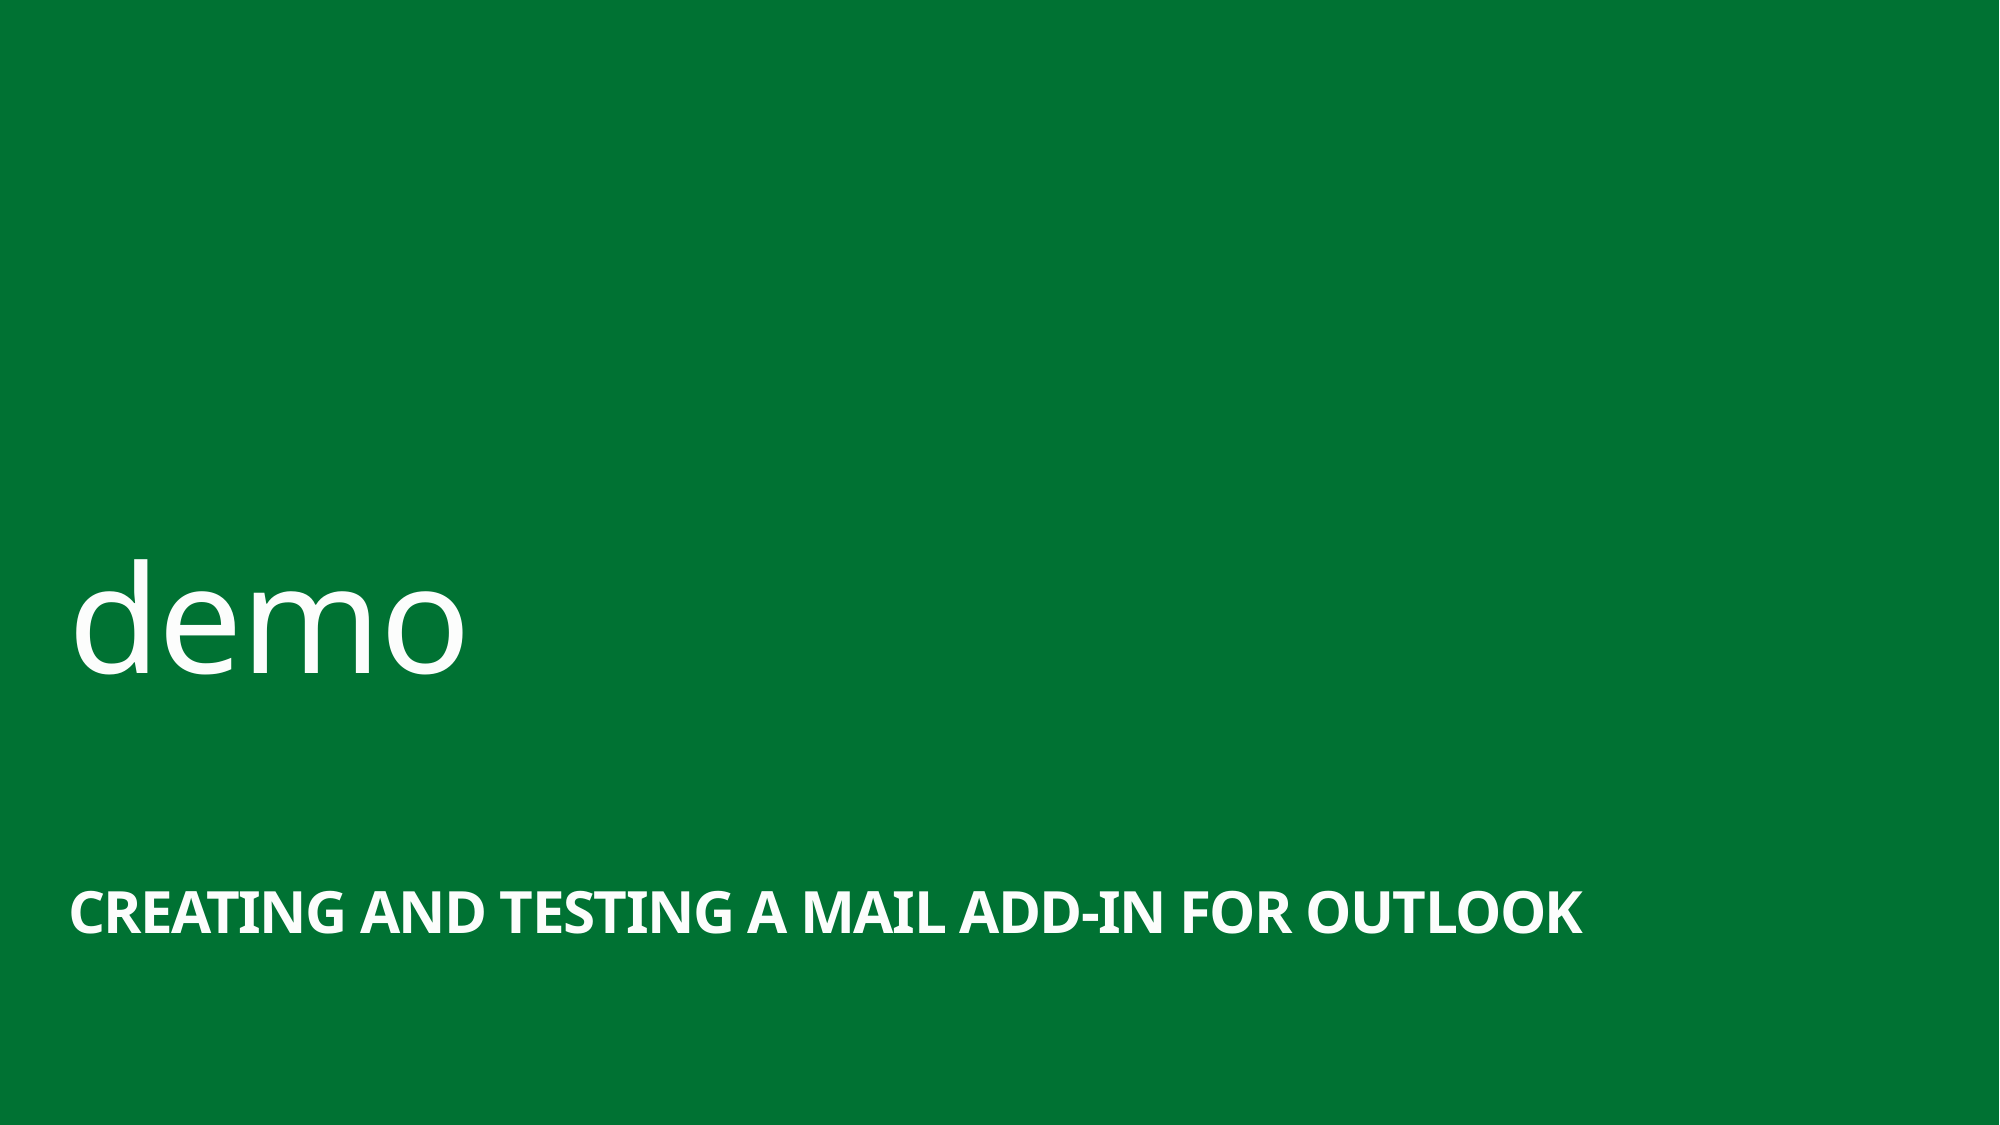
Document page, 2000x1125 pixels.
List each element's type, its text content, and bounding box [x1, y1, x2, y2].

subtitle Creating and Testing a Mail Add-in for Outlook [68, 782, 1789, 1046]
list demo [68, 511, 1827, 739]
